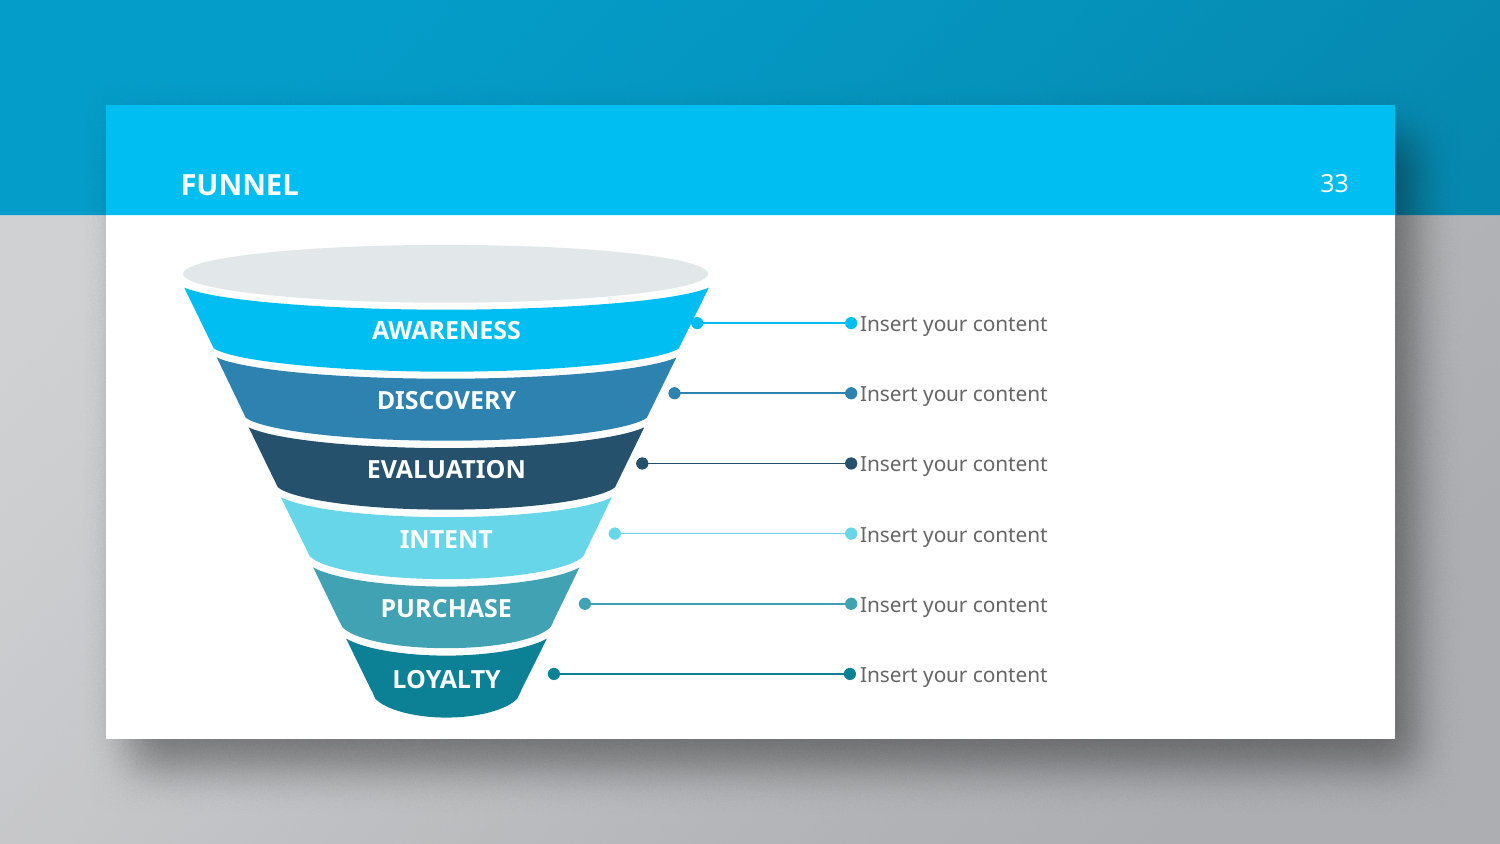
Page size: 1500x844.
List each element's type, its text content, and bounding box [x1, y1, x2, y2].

text_box Insert your content [860, 508, 1267, 559]
picture [0, 216, 1500, 844]
text_box Insert your content [860, 578, 1267, 629]
slide_number ‹#› [1273, 106, 1364, 217]
title FUNNEL [165, 106, 1273, 217]
text_box Insert your content [860, 438, 1267, 489]
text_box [182, 244, 709, 718]
text_box Insert your content [860, 298, 1267, 349]
text_box Insert your content [860, 368, 1267, 419]
text_box Insert your content [860, 648, 1267, 699]
